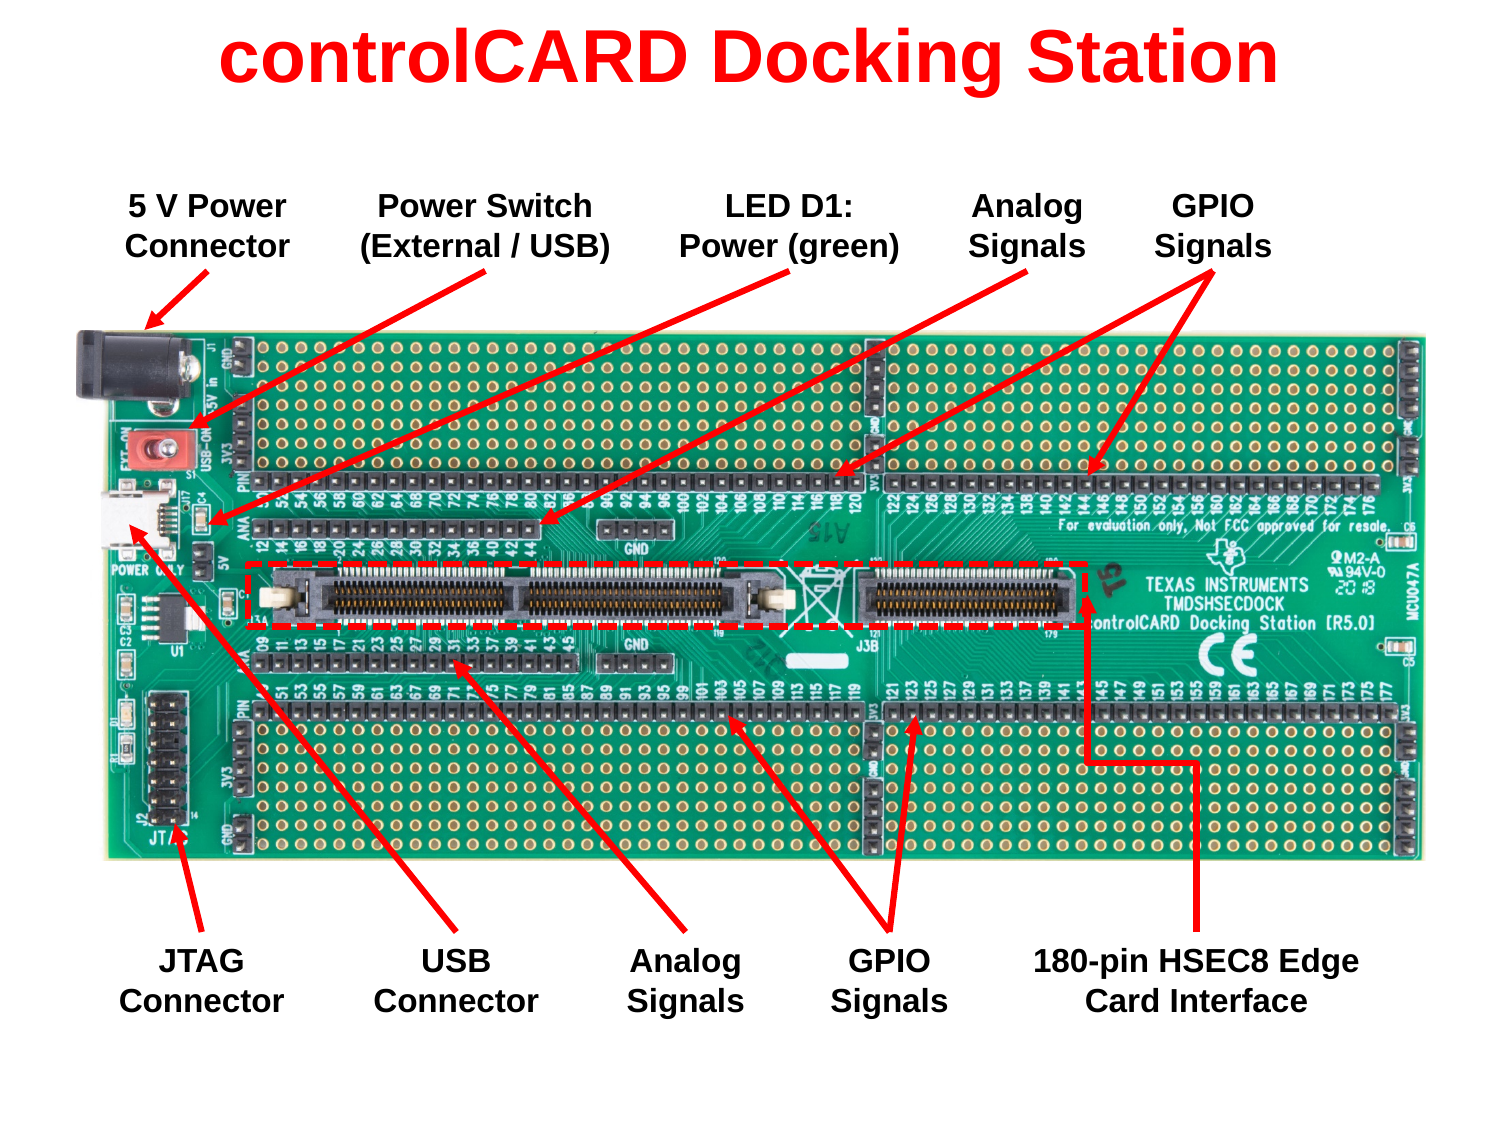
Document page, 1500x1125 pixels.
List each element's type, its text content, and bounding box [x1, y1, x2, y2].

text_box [76, 175, 1426, 1028]
title controlCARD Docking Station [0, 0, 1500, 122]
